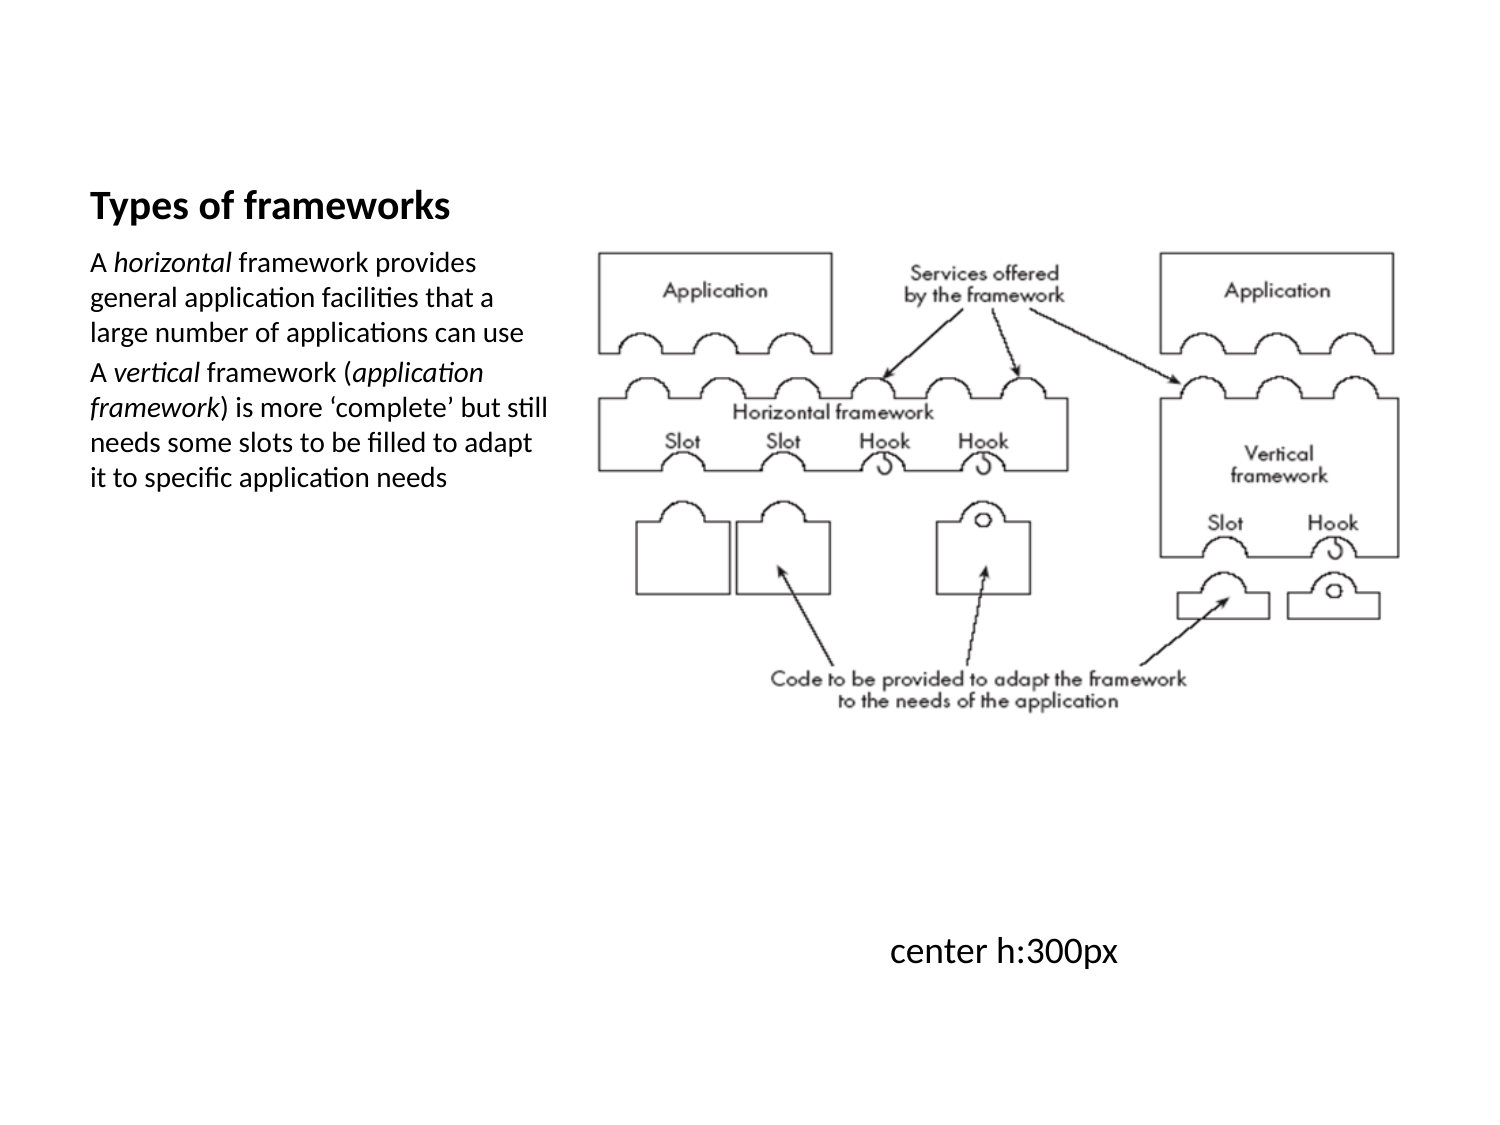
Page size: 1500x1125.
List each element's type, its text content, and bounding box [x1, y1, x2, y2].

title Types of frameworks [75, 44, 569, 235]
picture [585, 245, 1424, 717]
text_box center h:300px [585, 918, 1423, 1003]
list A horizontal framework provides general application facilities that a large number of applications can use A vertical framework (application framework) is more ‘complete’ but still needs some slots to be filled to adapt it to specific application needs [75, 235, 569, 1005]
